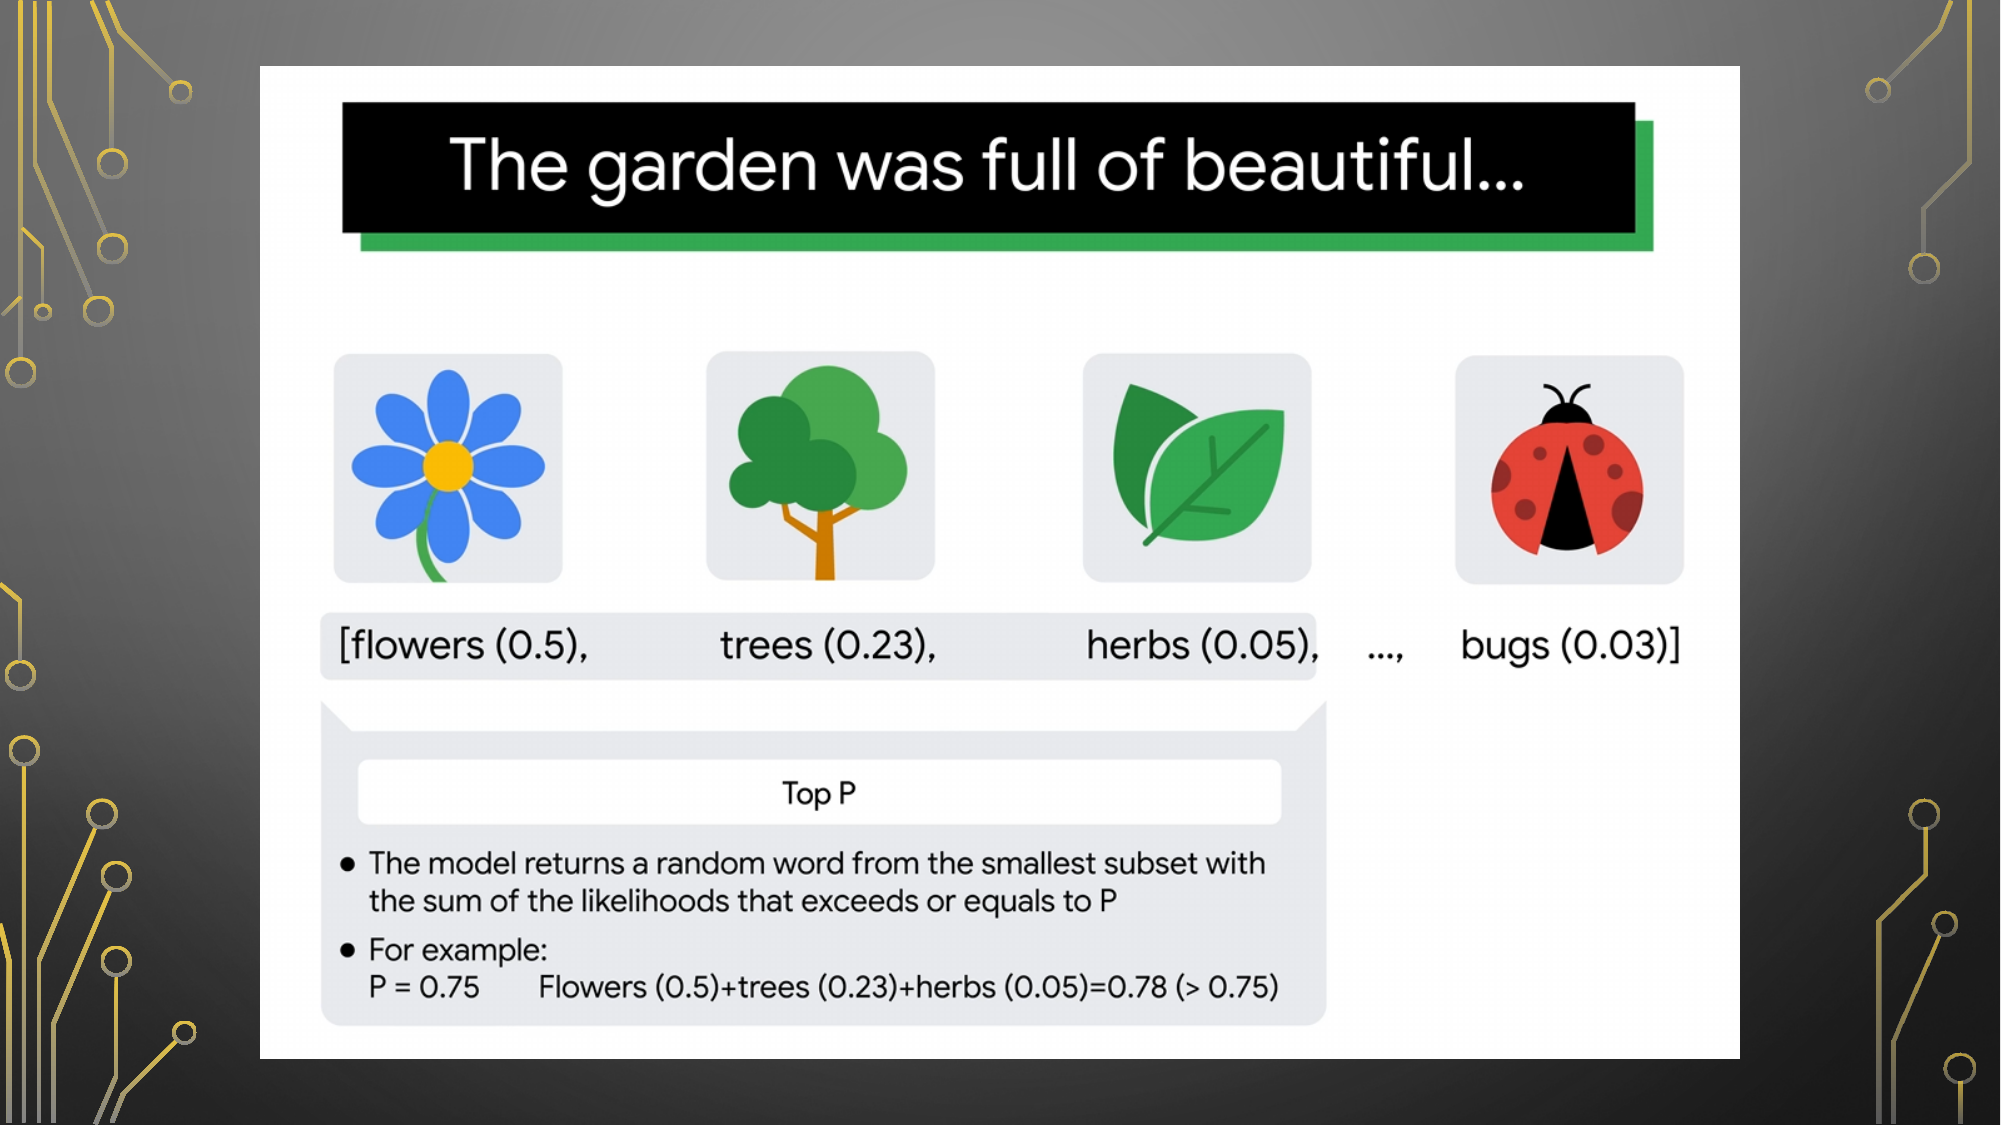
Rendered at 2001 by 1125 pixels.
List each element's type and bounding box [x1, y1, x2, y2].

picture [260, 66, 1740, 1059]
